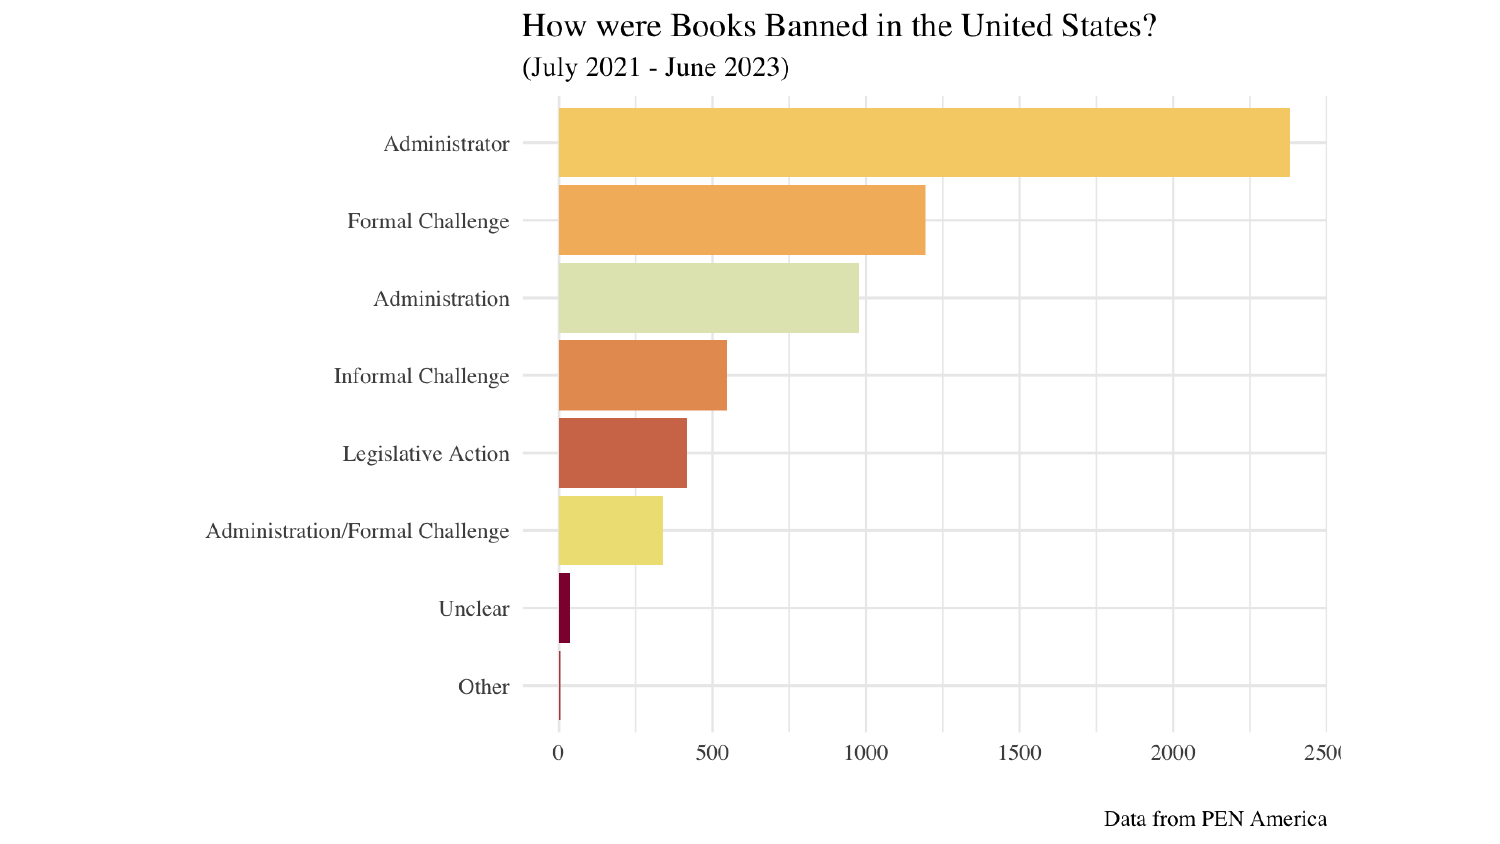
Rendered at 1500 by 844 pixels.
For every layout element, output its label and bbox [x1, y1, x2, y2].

picture [159, 0, 1341, 844]
